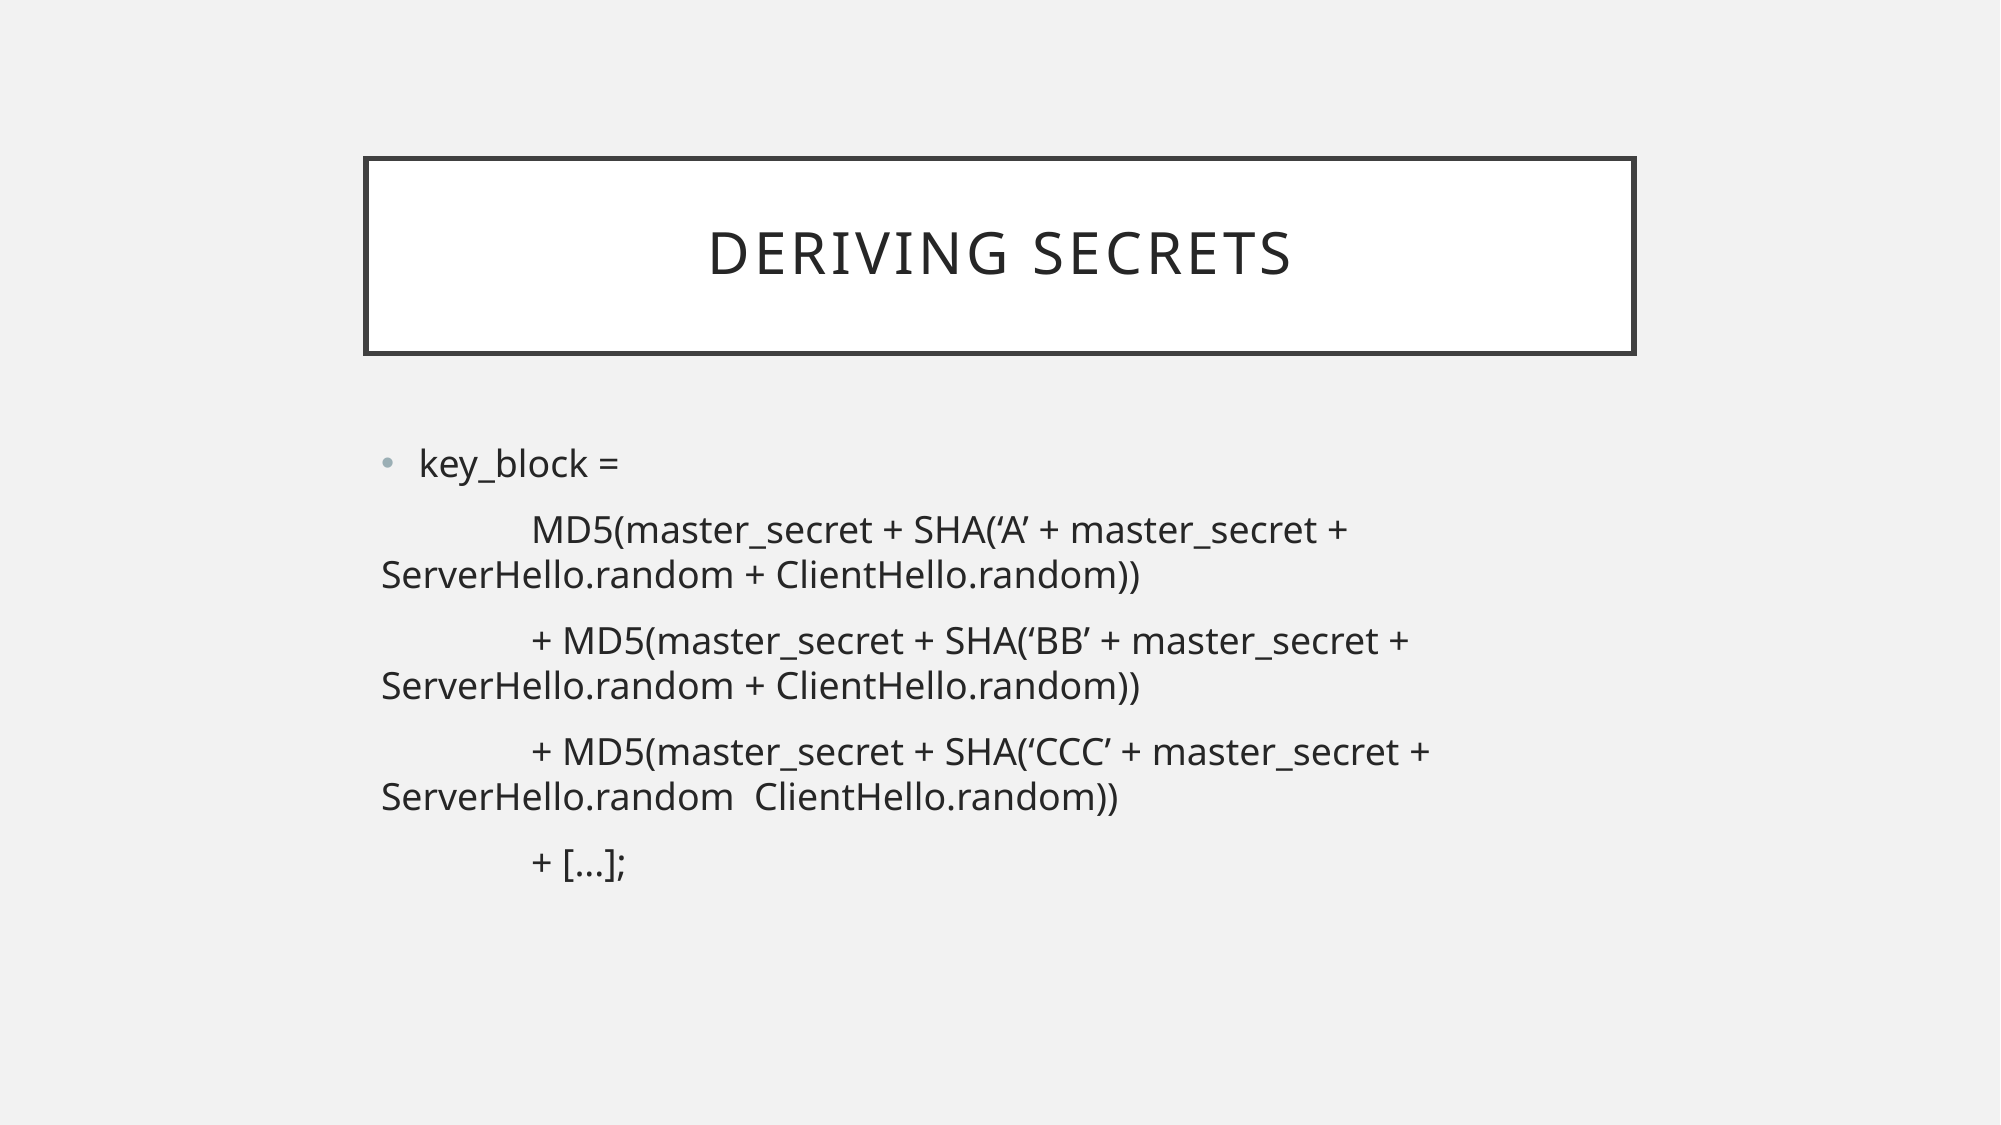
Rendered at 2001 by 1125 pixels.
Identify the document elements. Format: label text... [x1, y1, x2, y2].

title Deriving Secrets [363, 156, 1637, 356]
list key_block = MD5(master_secret + SHA(‘A’ + master_secret + ServerHello.random + ClientHello.random)) + MD5(master_secret + SHA(‘BB’ + master_secret + ServerHello.random + ClientHello.random)) + MD5(master_secret + SHA(‘CCC’ + master_secret + ServerHello.random ClientHello.random)) + [...]; [366, 432, 1634, 942]
